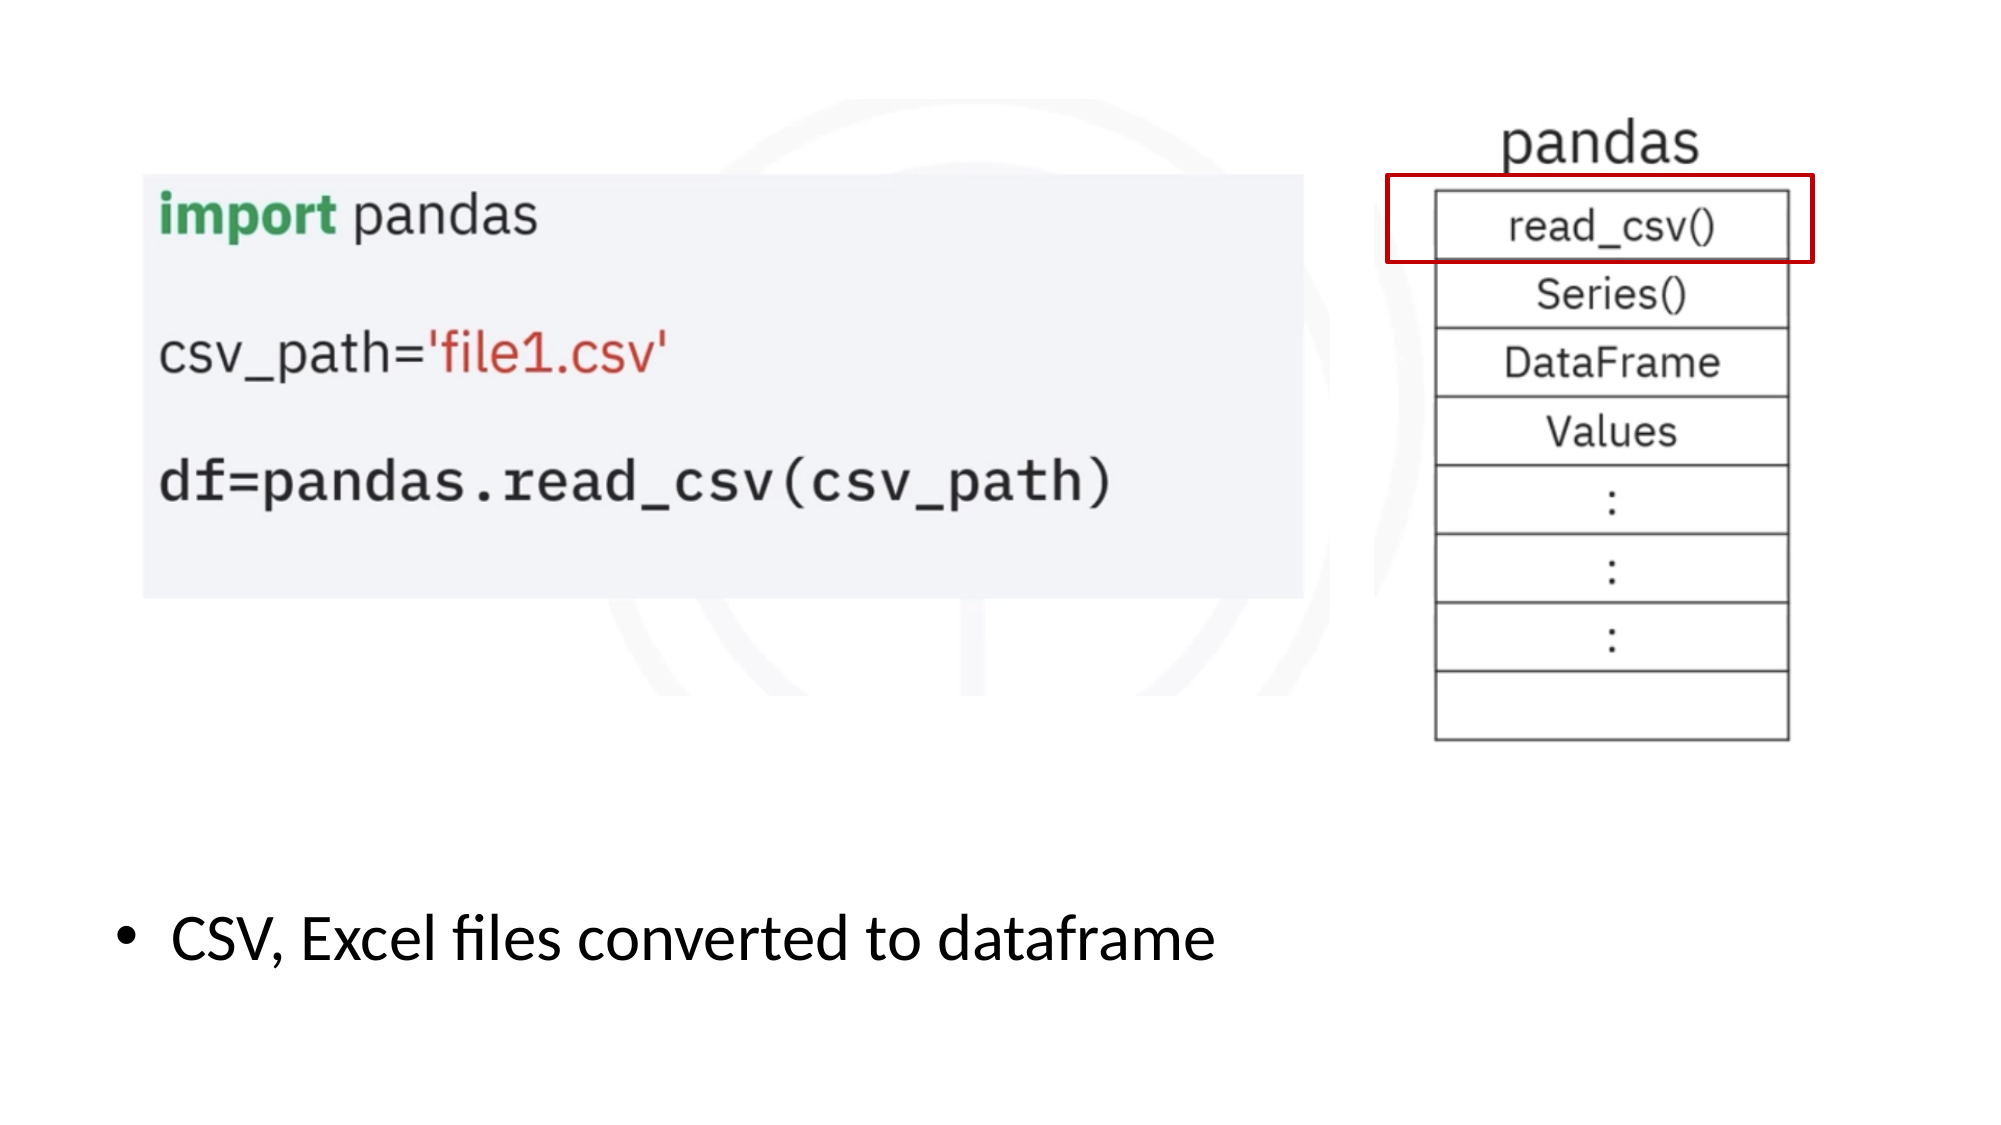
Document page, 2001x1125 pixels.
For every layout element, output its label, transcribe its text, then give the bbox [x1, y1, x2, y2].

picture [1374, 24, 1859, 757]
text_box CSV, Excel files converted to dataframe [99, 886, 1900, 1005]
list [99, 99, 1330, 696]
